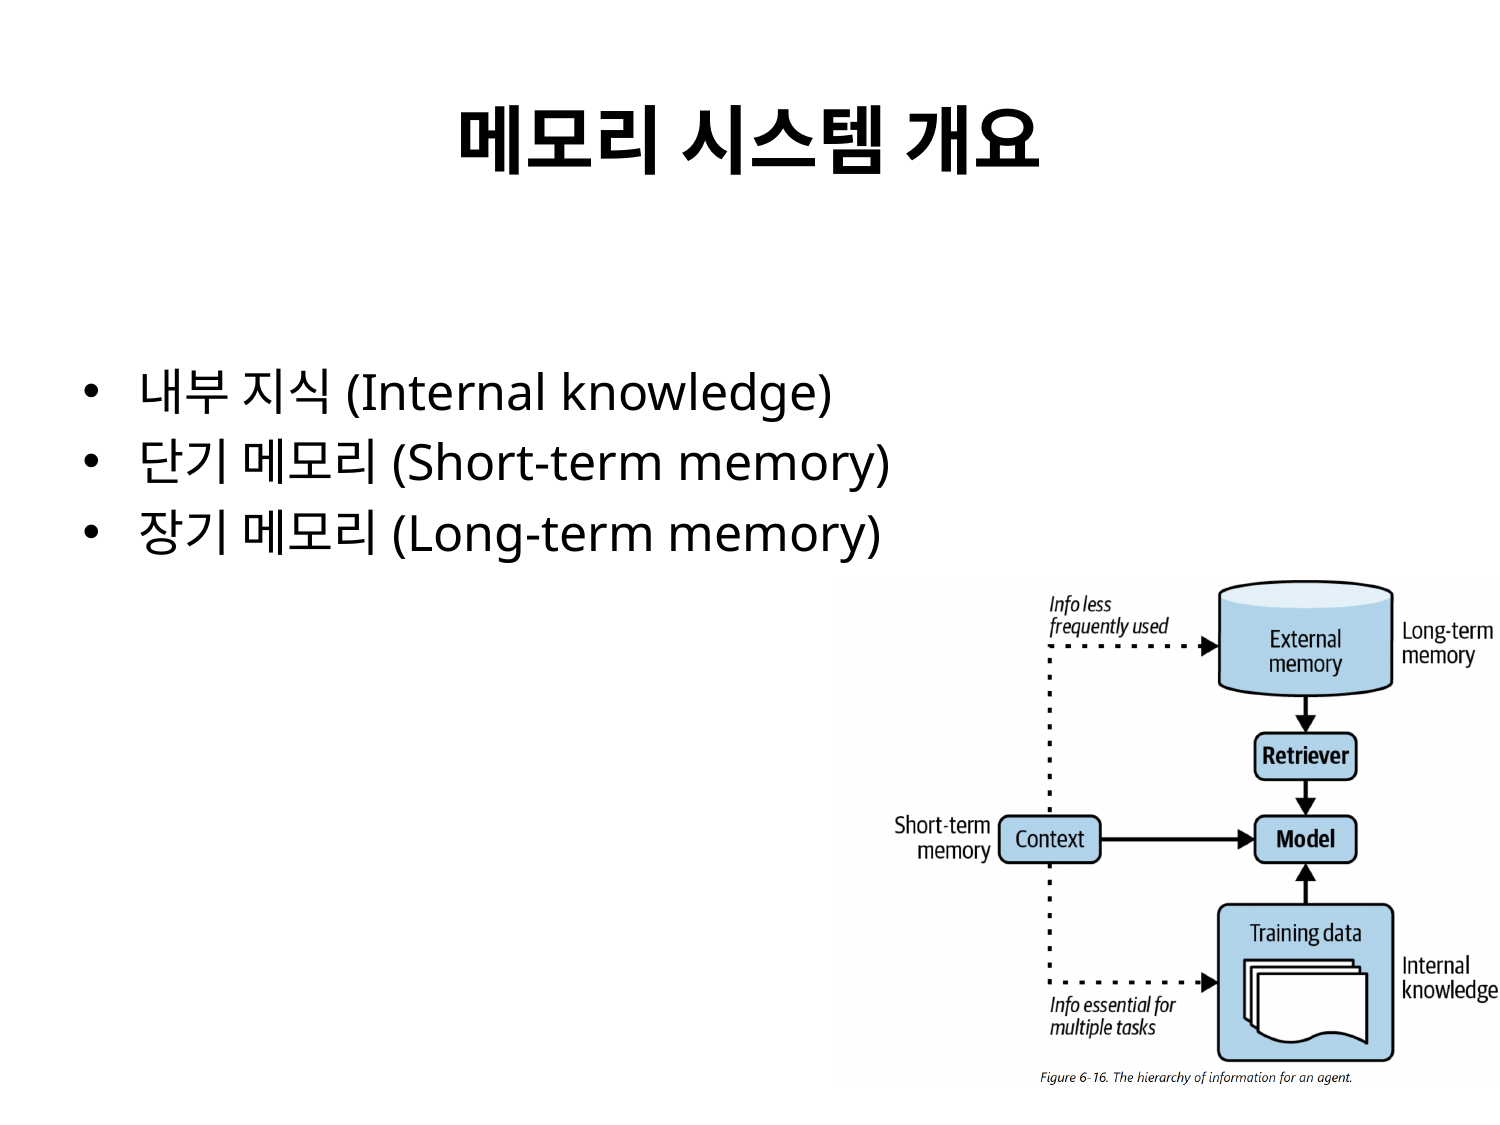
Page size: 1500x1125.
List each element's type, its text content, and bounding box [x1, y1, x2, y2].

title 메모리 시스템 개요 [74, 44, 1426, 234]
picture [838, 576, 1500, 1087]
list 내부 지식(Internal knowledge) 단기 메모리(Short-term memory) 장기 메모리(Long-term memory) [74, 261, 1426, 1006]
